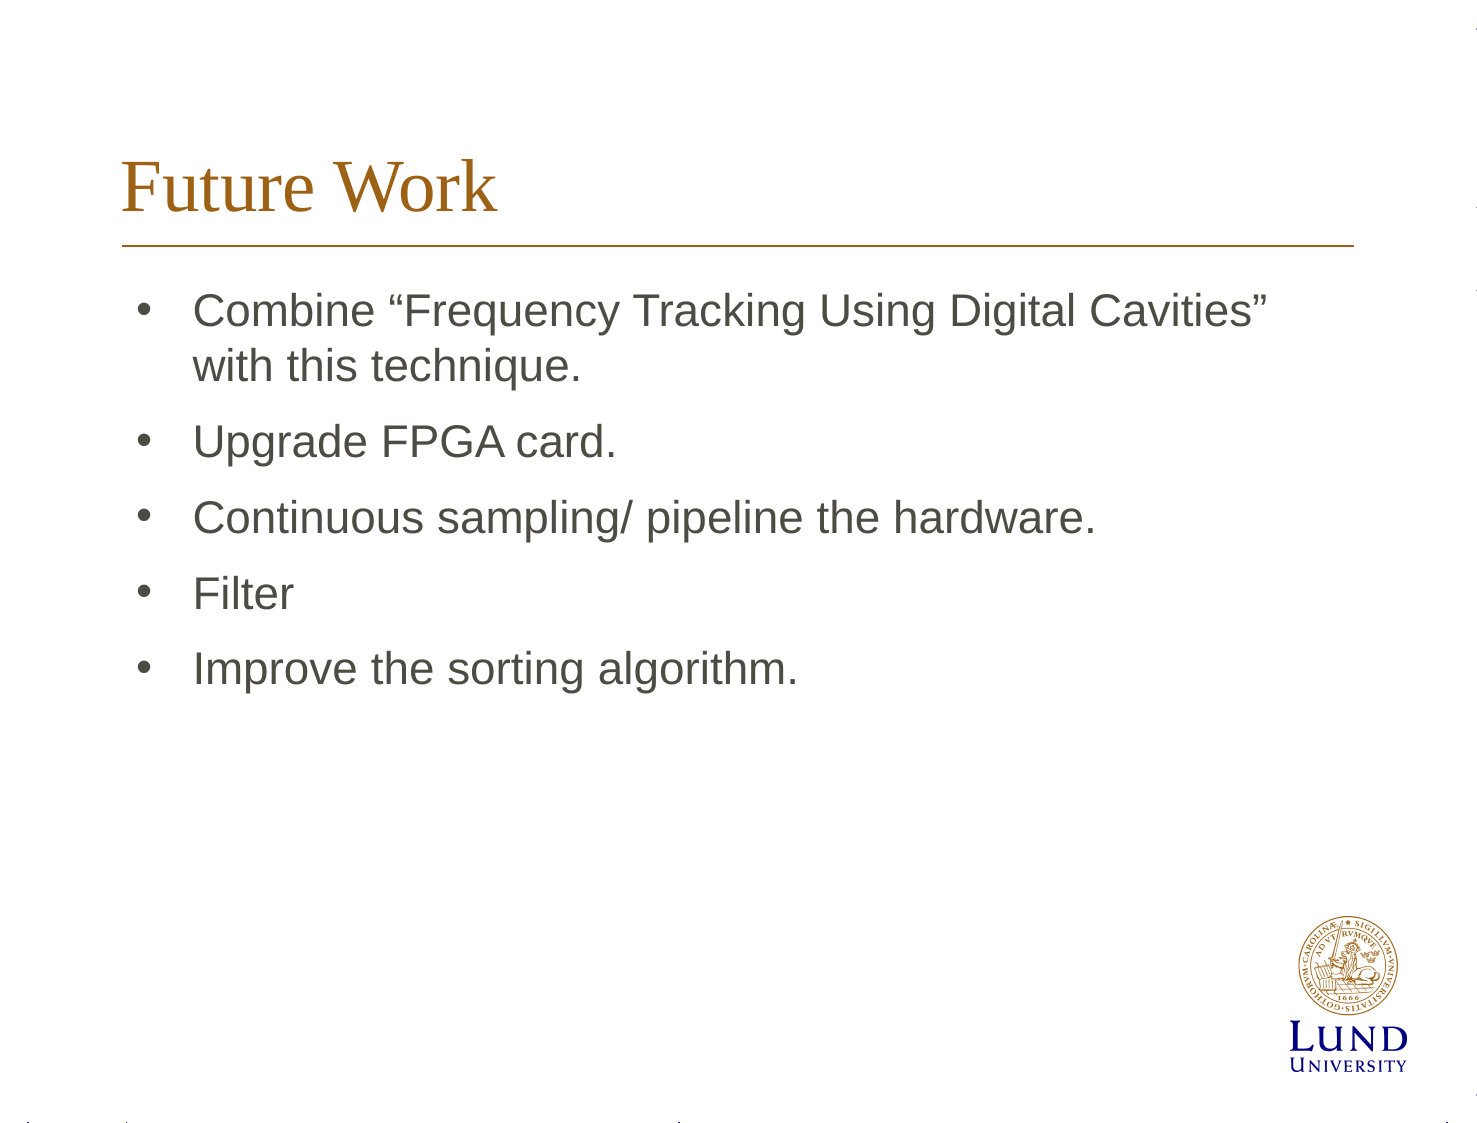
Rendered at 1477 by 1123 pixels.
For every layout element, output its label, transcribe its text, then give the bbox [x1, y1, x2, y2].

list Combine “Frequency Tracking Using Digital Cavities” with this technique. Upgrade FPGA card. Continuous sampling/ pipeline the hardware. Filter Improve the sorting algorithm. [121, 273, 1338, 884]
title Future Work [105, 46, 1354, 234]
picture [1290, 916, 1407, 1072]
